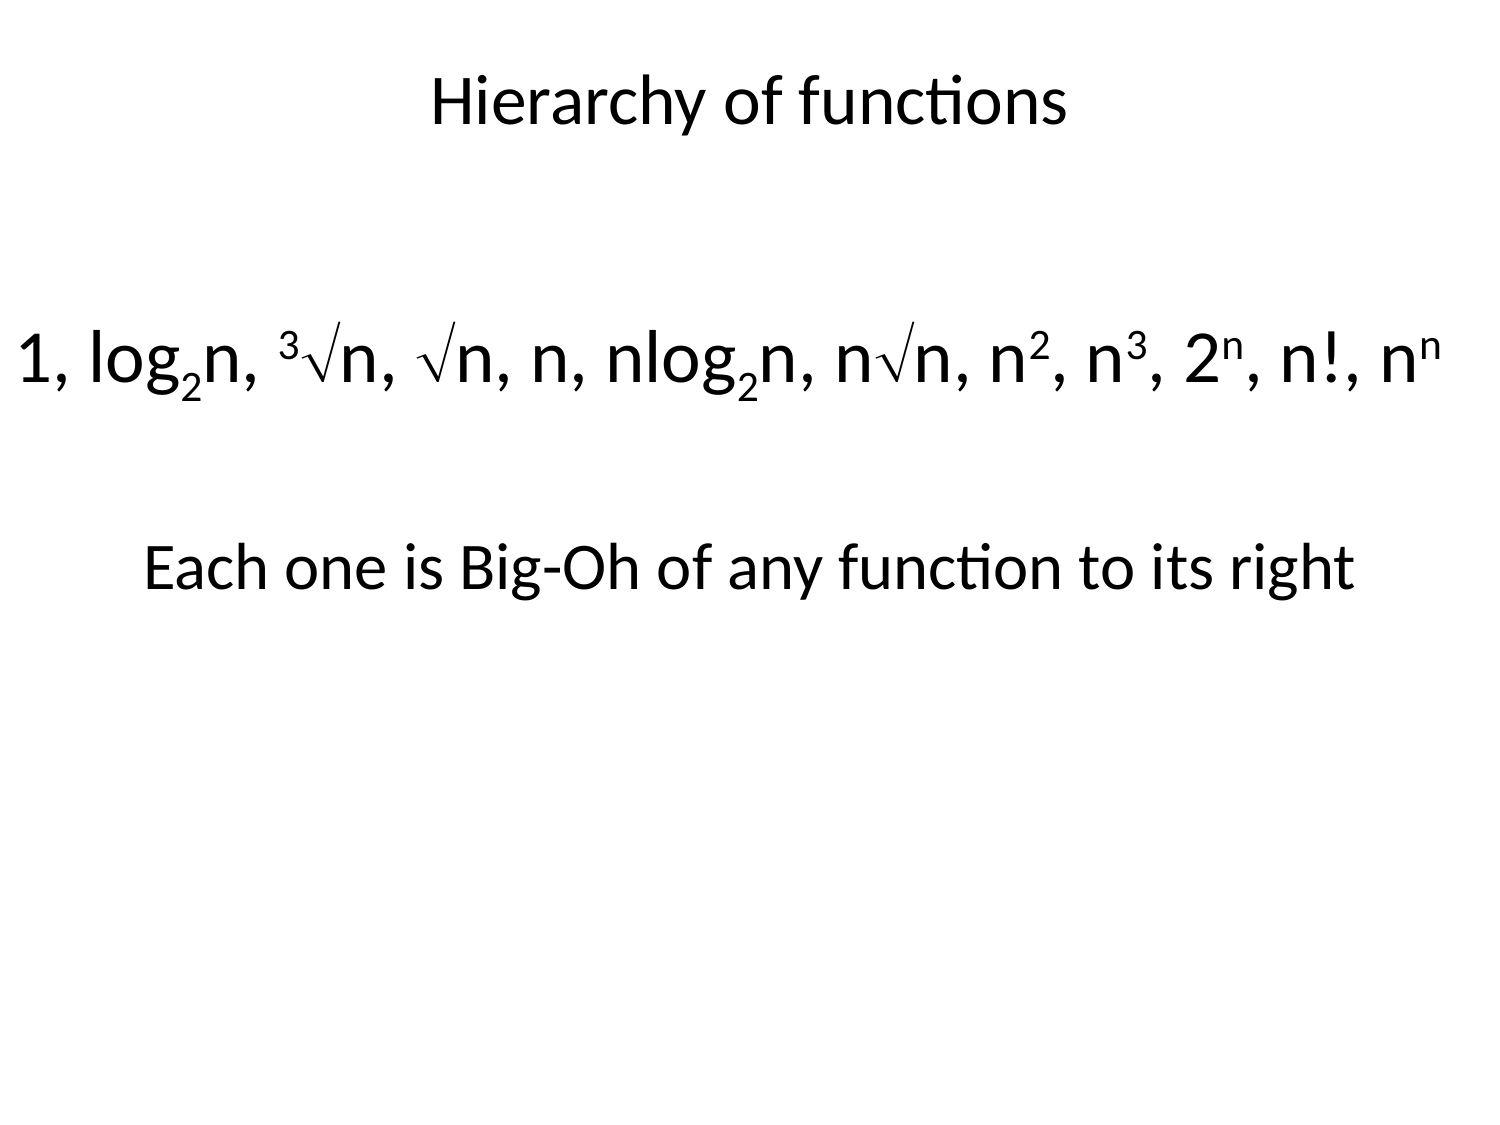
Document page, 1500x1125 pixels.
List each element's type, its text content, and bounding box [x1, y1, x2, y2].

title Hierarchy of functions [75, 45, 1425, 233]
text_box Each one is Big-Oh of any function to its right [128, 515, 1372, 610]
text_box 1, log2n, 3n, n, n, nlog2n, nn, n2, n3, 2n, n!, nn [0, 299, 1500, 418]
